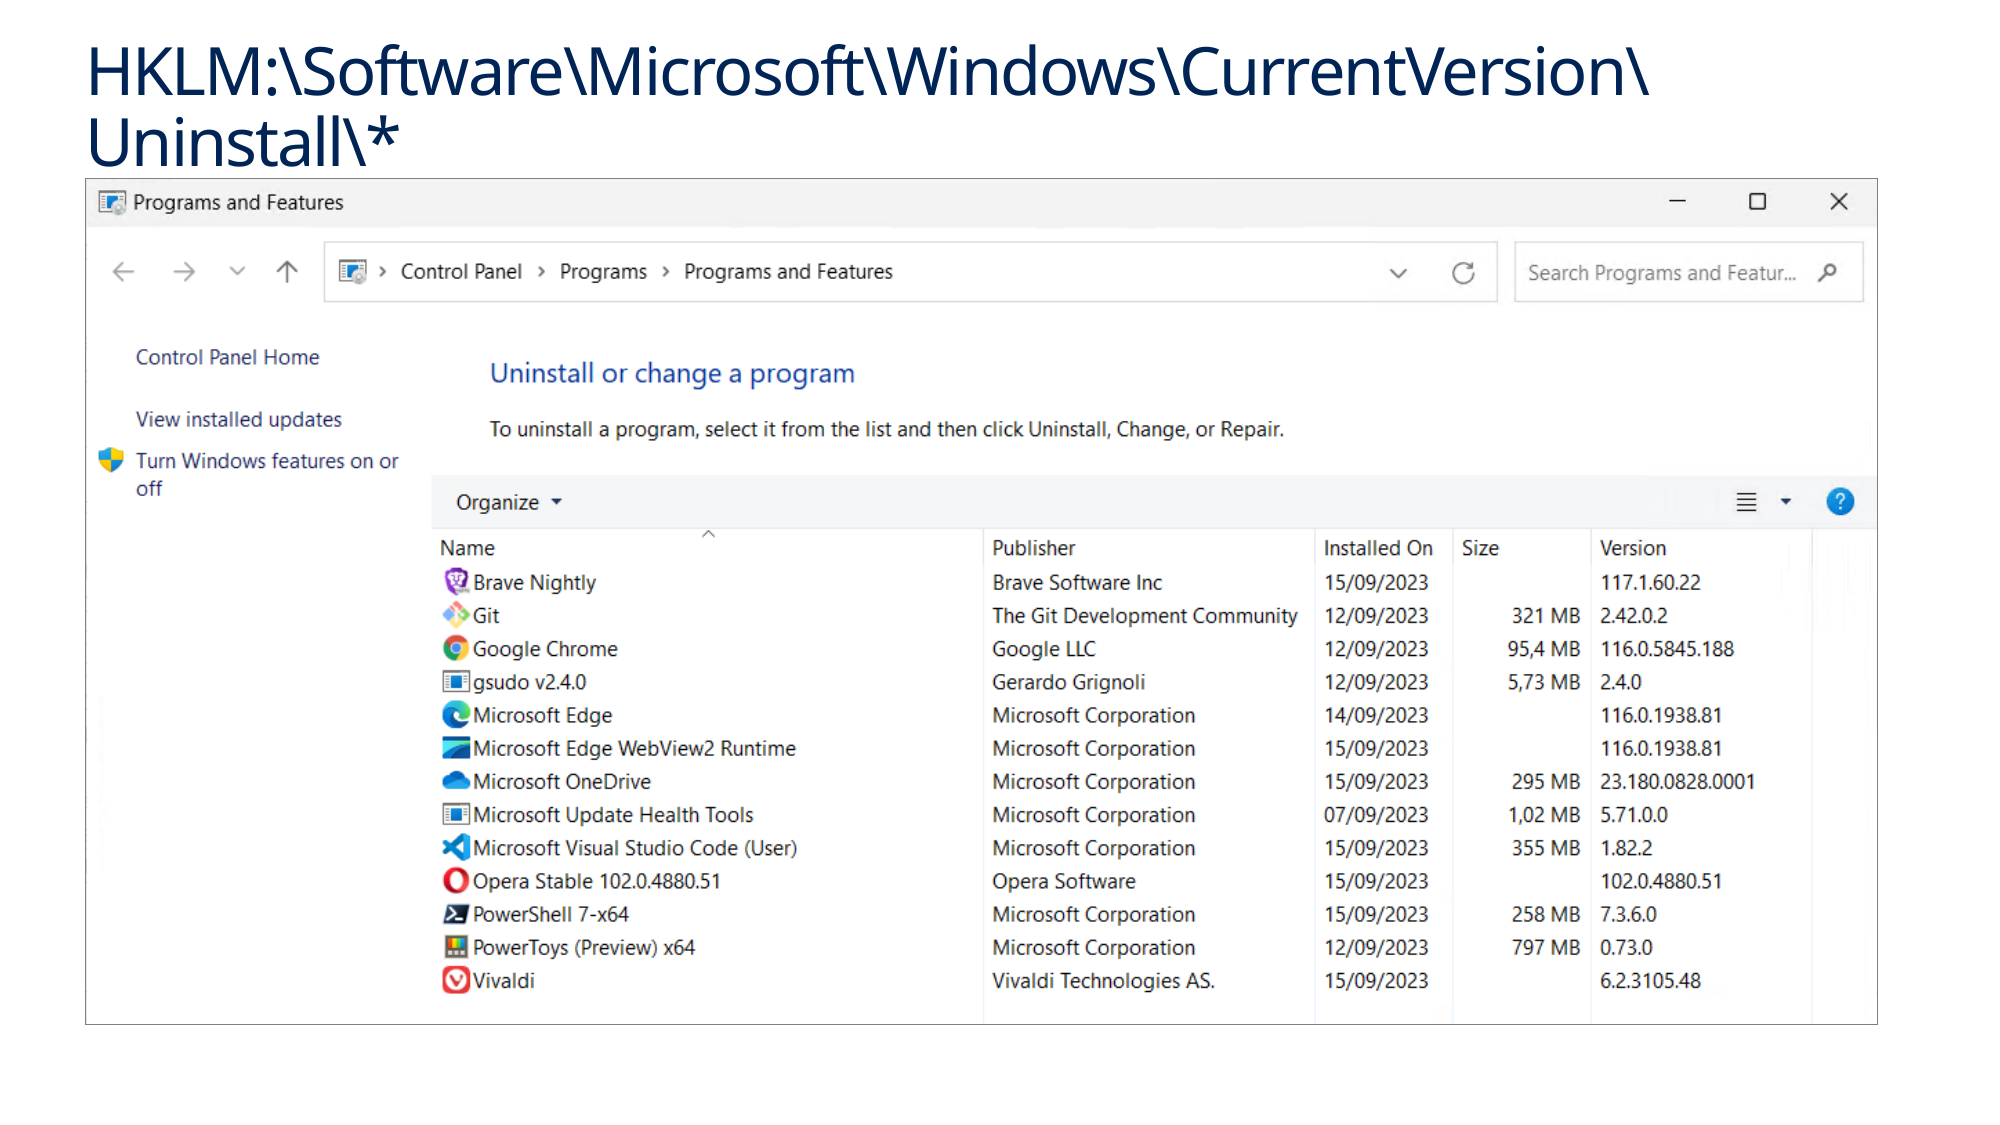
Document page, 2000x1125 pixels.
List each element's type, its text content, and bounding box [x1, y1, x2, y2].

picture [84, 178, 1878, 1026]
title HKLM:\Software\Microsoft\Windows\CurrentVersion\Uninstall\* [85, 37, 1914, 161]
